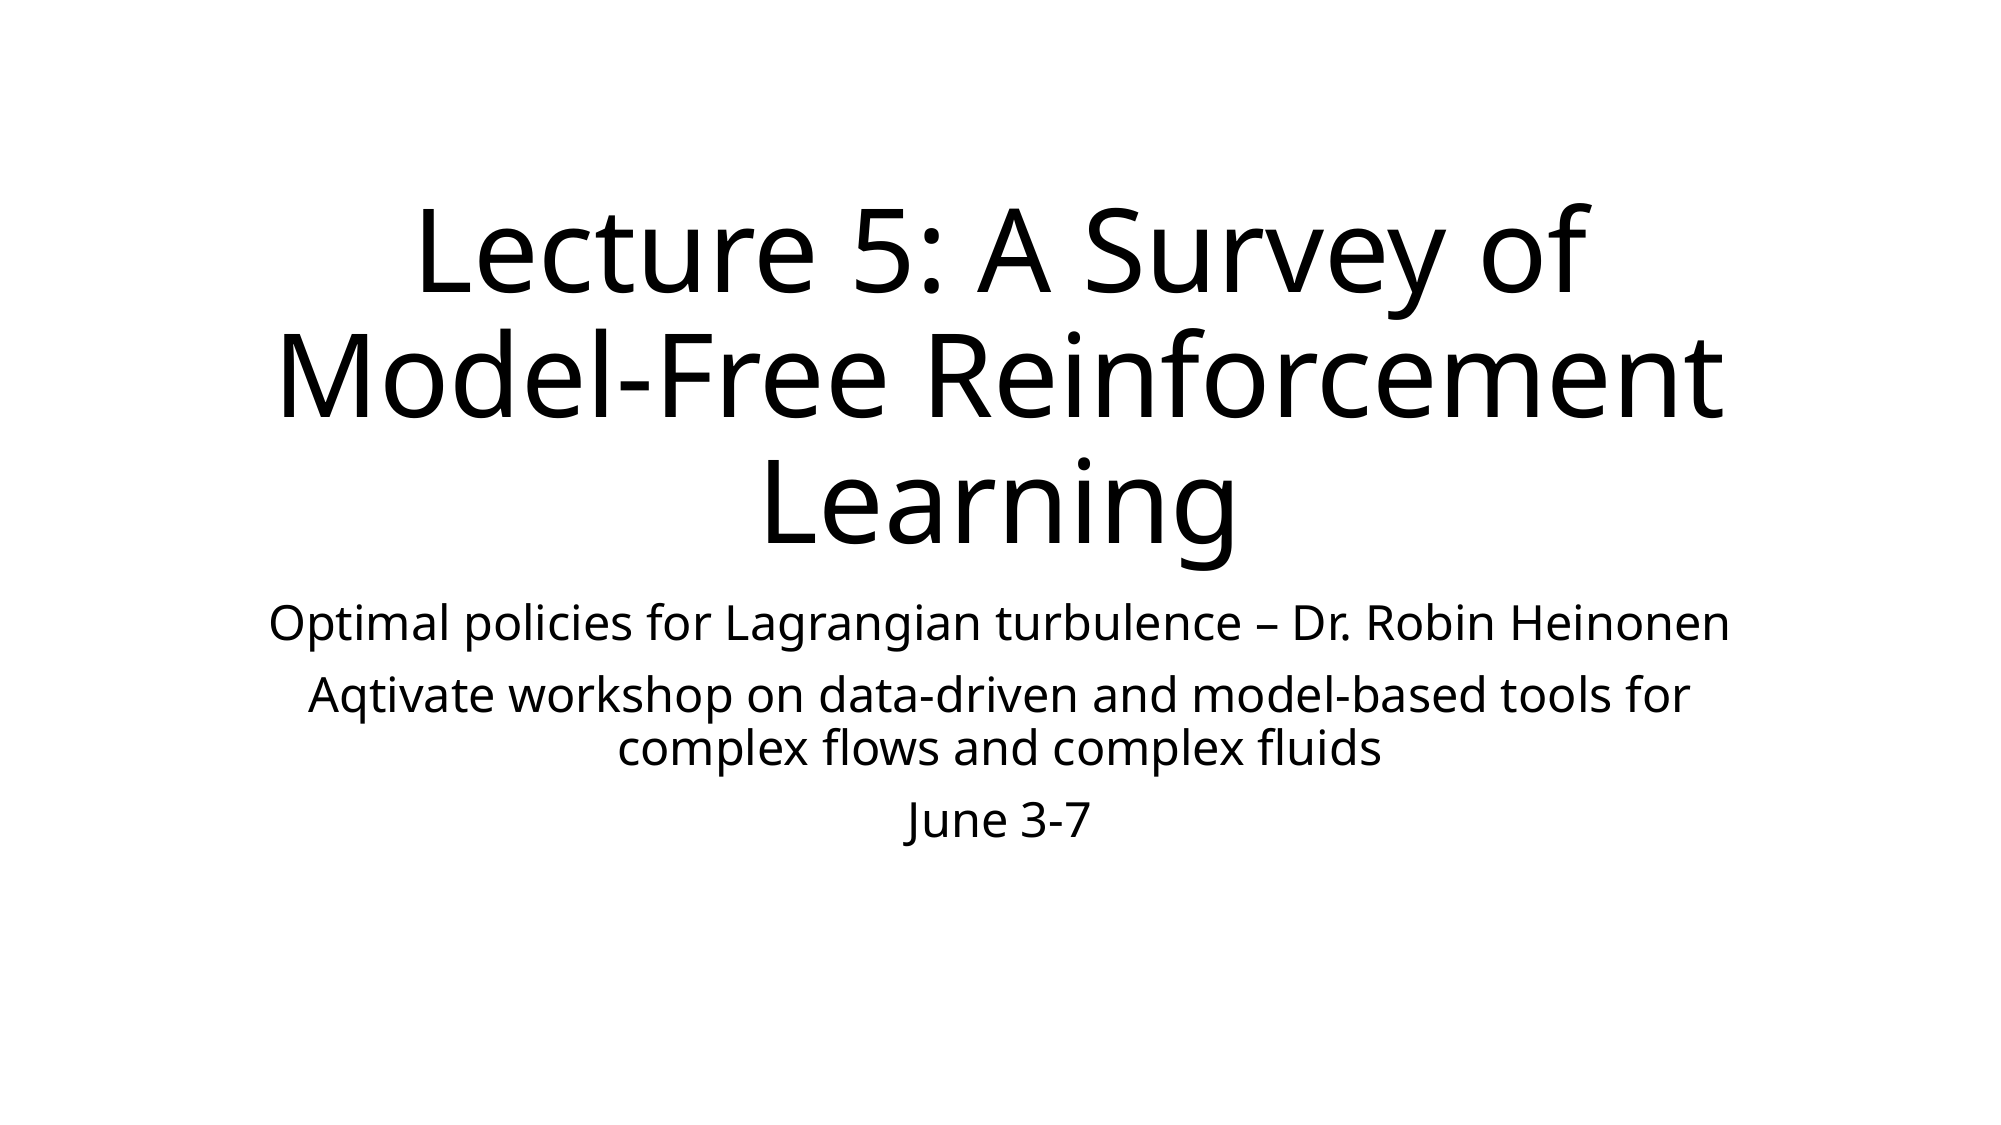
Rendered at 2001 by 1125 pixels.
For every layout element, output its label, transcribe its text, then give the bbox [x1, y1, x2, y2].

subtitle Optimal policies for Lagrangian turbulence – Dr. Robin Heinonen Aqtivate workshop on data-driven and model-based tools for complex flows and complex fluids June 3-7 [249, 590, 1750, 863]
title Lecture 5: A Survey of Model-Free Reinforcement Learning [249, 184, 1750, 576]
